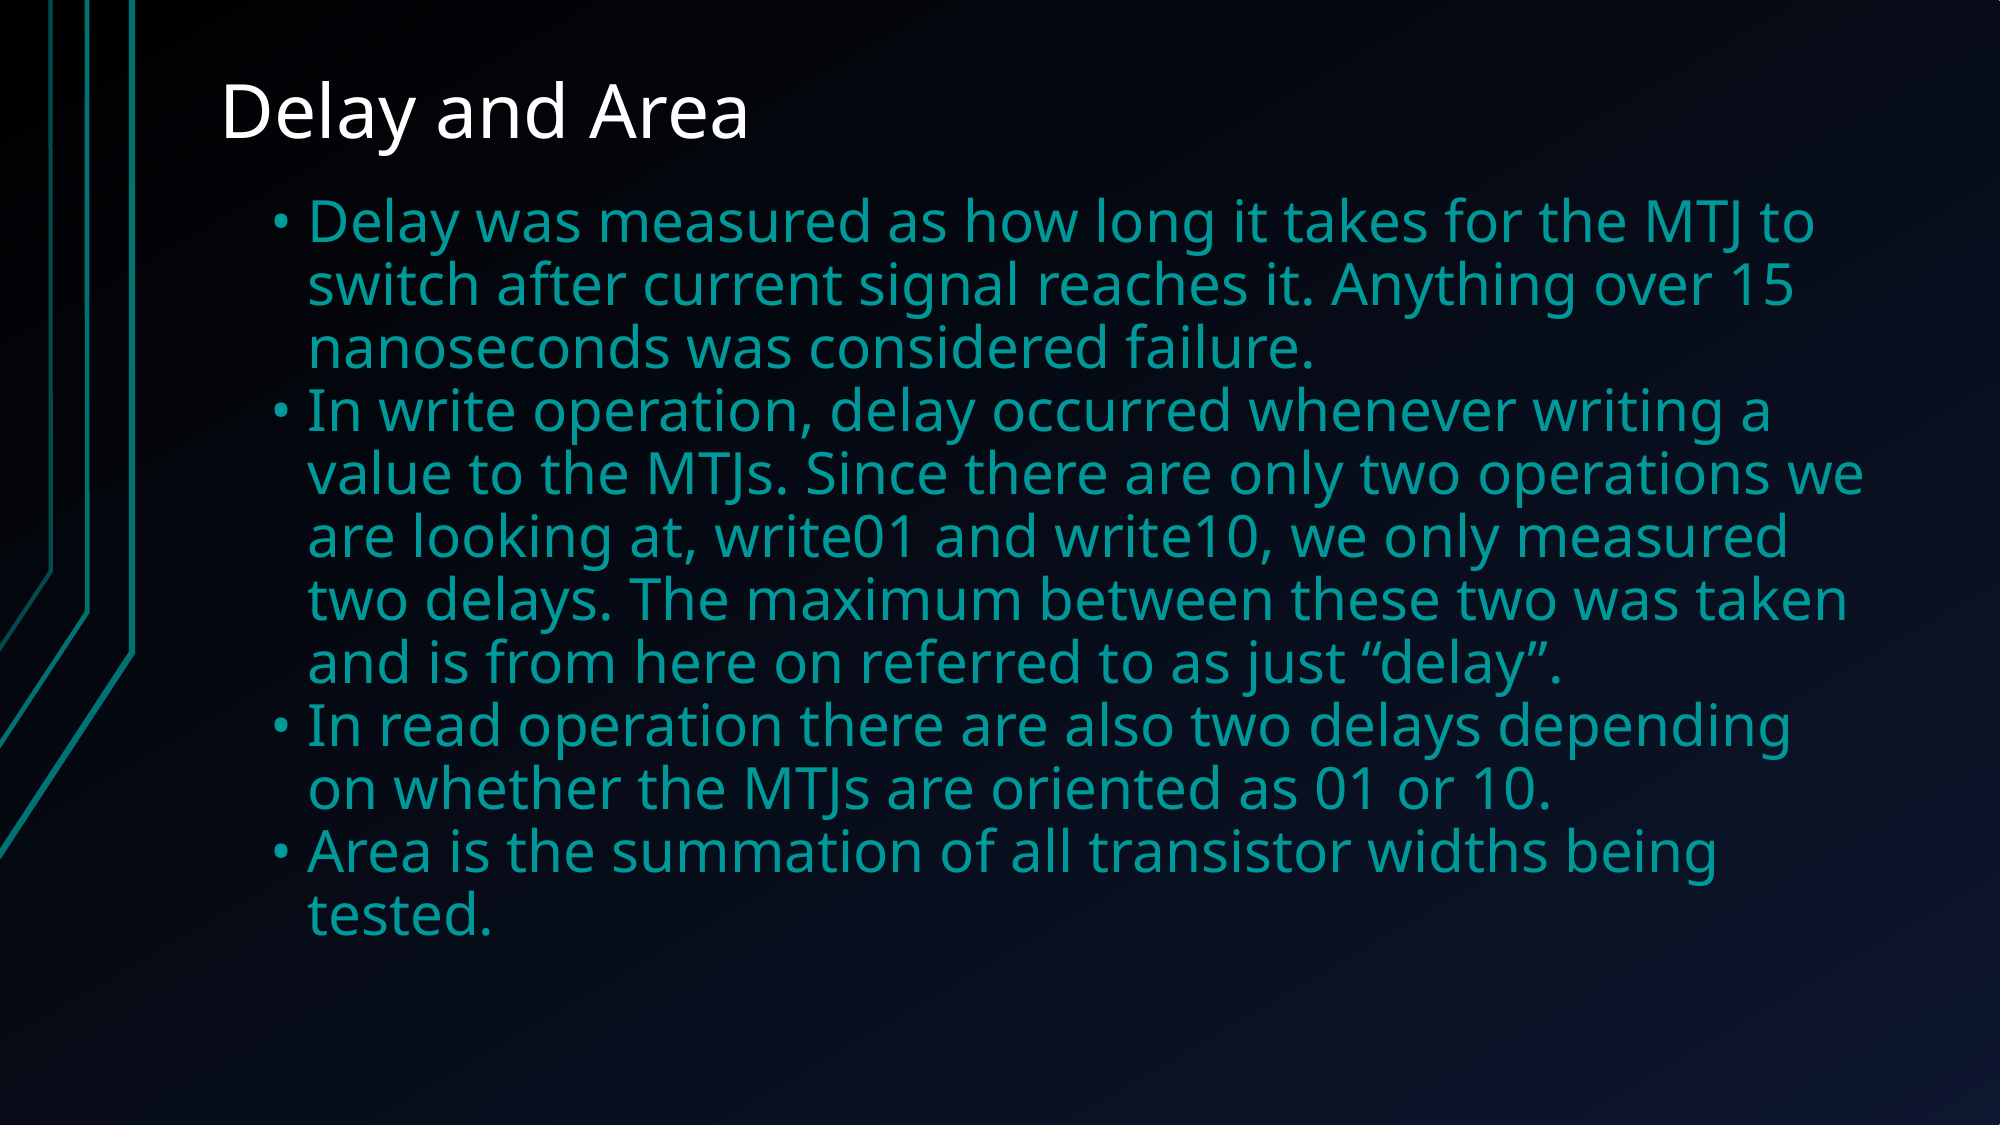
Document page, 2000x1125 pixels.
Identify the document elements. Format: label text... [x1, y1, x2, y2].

list Delay was measured as how long it takes for the MTJ to switch after current signal reaches it. Anything over 15 nanoseconds was considered failure. In write operation, delay occurred whenever writing a value to the MTJs. Since there are only two operations we are looking at, write01 and write10, we only measured two delays. The maximum between these two was taken and is from here on referred to as just “delay”. In read operation there are also two delays depending on whether the MTJs are oriented as 01 or 10. Area is the summation of all transistor widths being tested. [212, 182, 1891, 1024]
title Delay and Area [199, 45, 1900, 246]
